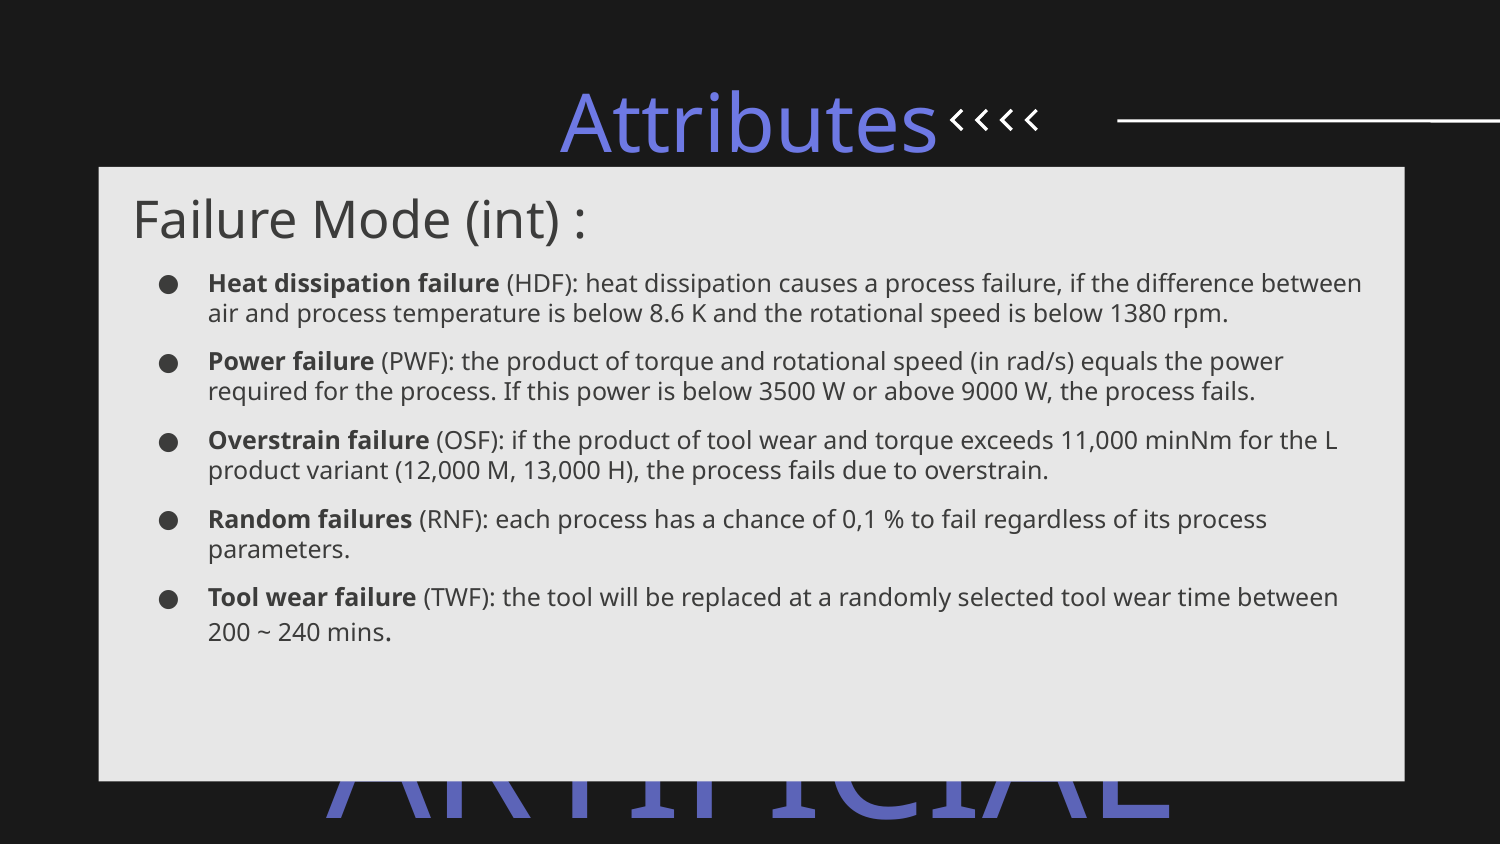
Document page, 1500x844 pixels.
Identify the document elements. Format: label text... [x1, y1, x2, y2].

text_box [949, 108, 1039, 132]
title Attributes [118, 72, 1382, 167]
text_box Failure Mode (int) : Heat dissipation failure (HDF): heat dissipation causes a process failure, if the difference between air and process temperature is below 8.6 K and the rotational speed is below 1380 rpm. Power failure (PWF): the product of torque and rotational speed (in rad/s) equals the power required for the process. If this power is below 3500 W or above 9000 W, the process fails. Overstrain failure (OSF): if the product of tool wear and torque exceeds 11,000 minNm for the L product variant (12,000 M, 13,000 H), the process fails due to overstrain. Random failures (RNF): each process has a chance of 0,1 % to fail regardless of its process parameters. Tool wear failure (TWF): the tool will be replaced at a randomly selected tool wear time between 200 ~ 240 mins. [118, 178, 1382, 708]
